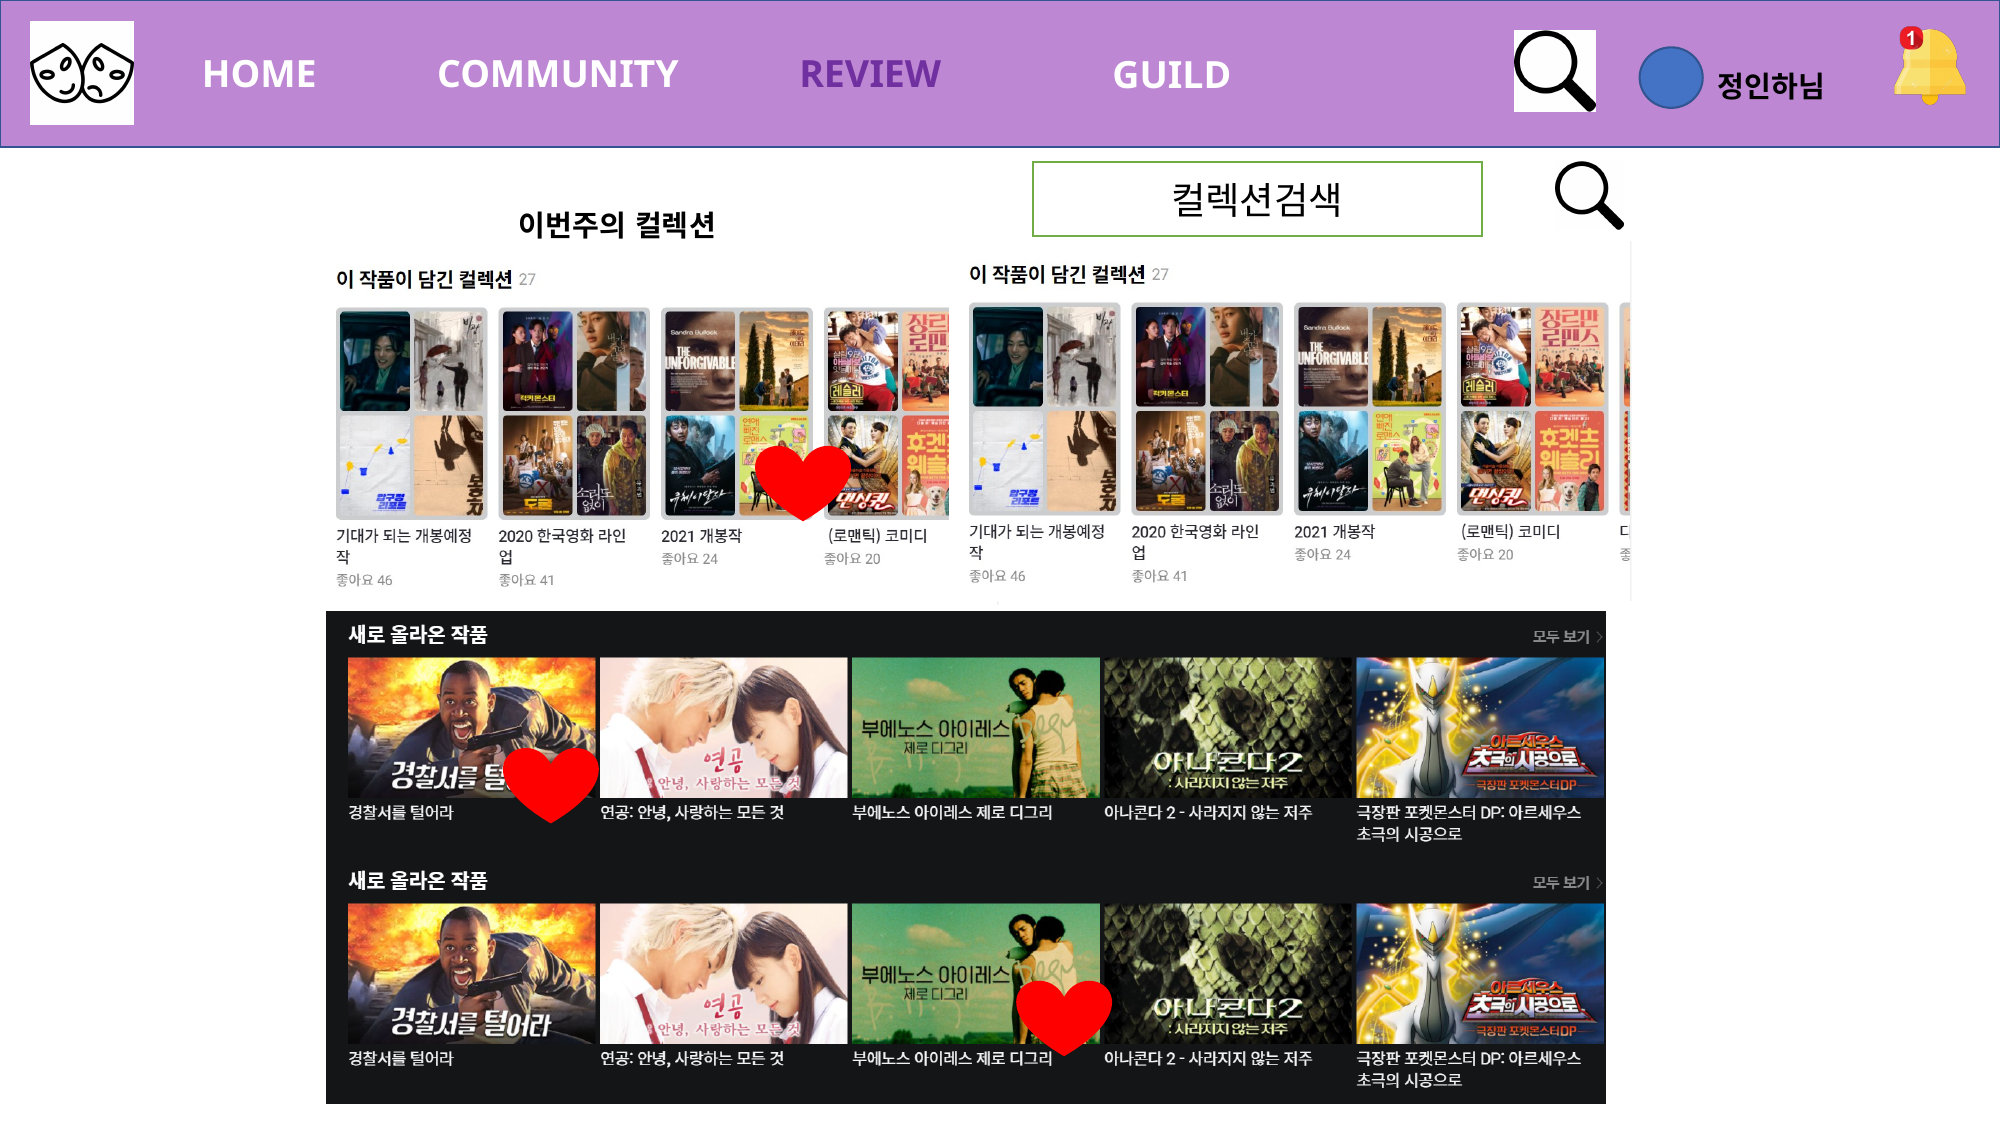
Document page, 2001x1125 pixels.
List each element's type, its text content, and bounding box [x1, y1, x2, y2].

picture [326, 611, 1606, 1104]
text_box [0, 0, 2000, 148]
picture [30, 21, 134, 125]
text_box 정인하님 [1702, 60, 1870, 111]
text_box HOME [187, 43, 369, 103]
text_box GUILD [1097, 44, 1280, 104]
text_box [1638, 46, 1704, 109]
text_box REVIEW [784, 43, 967, 103]
picture [1514, 30, 1596, 112]
text_box COMMUNITY [422, 43, 725, 103]
picture [316, 241, 1632, 606]
text_box 컬렉션검색 [1032, 161, 1483, 237]
picture [1555, 161, 1624, 230]
text_box 이번주의 컬렉션 [504, 199, 785, 246]
picture [1870, 7, 1990, 127]
